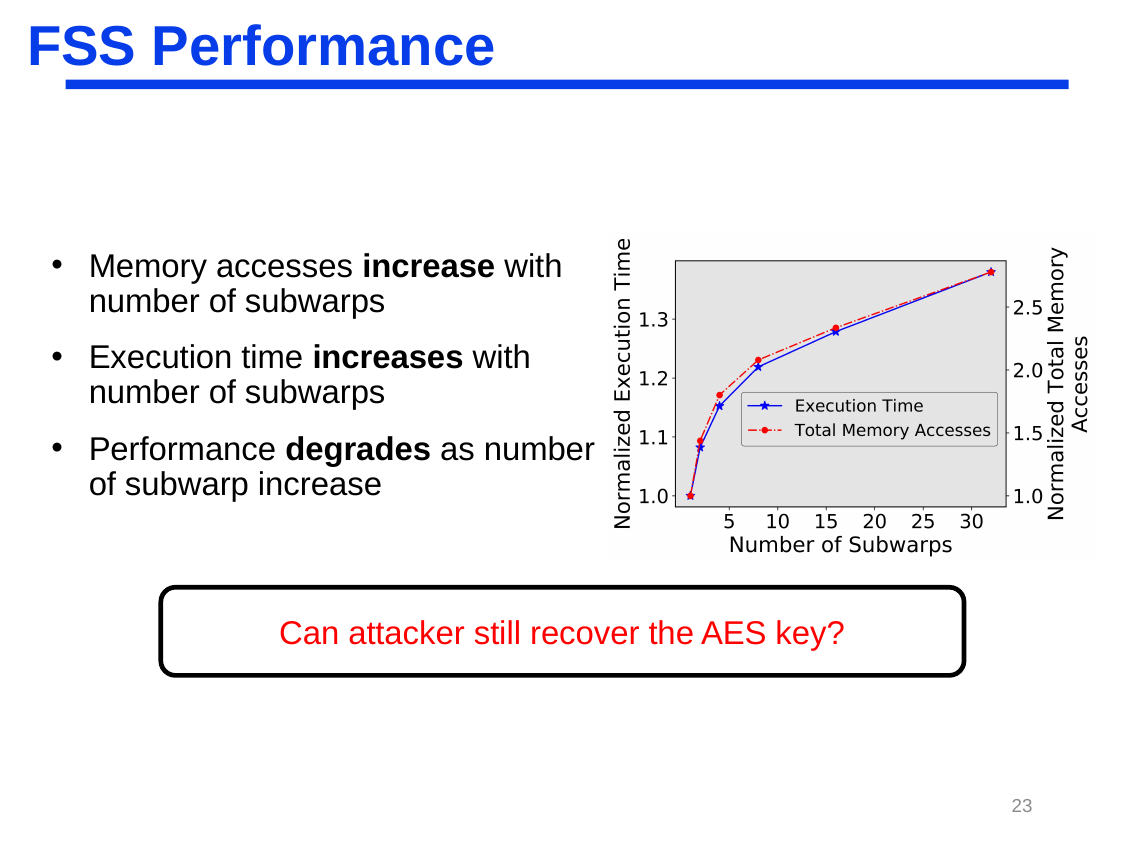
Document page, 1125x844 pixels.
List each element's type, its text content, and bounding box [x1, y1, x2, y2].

text_box Can attacker still recover the AES key? [158, 585, 967, 678]
text_box Memory accesses increase with number of subwarps Execution time increases with number of subwarps Performance degrades as number of subwarp increase [42, 244, 622, 676]
title FSS Performance [16, 13, 1119, 138]
slide_number 23 [794, 782, 1048, 827]
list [607, 231, 1098, 564]
